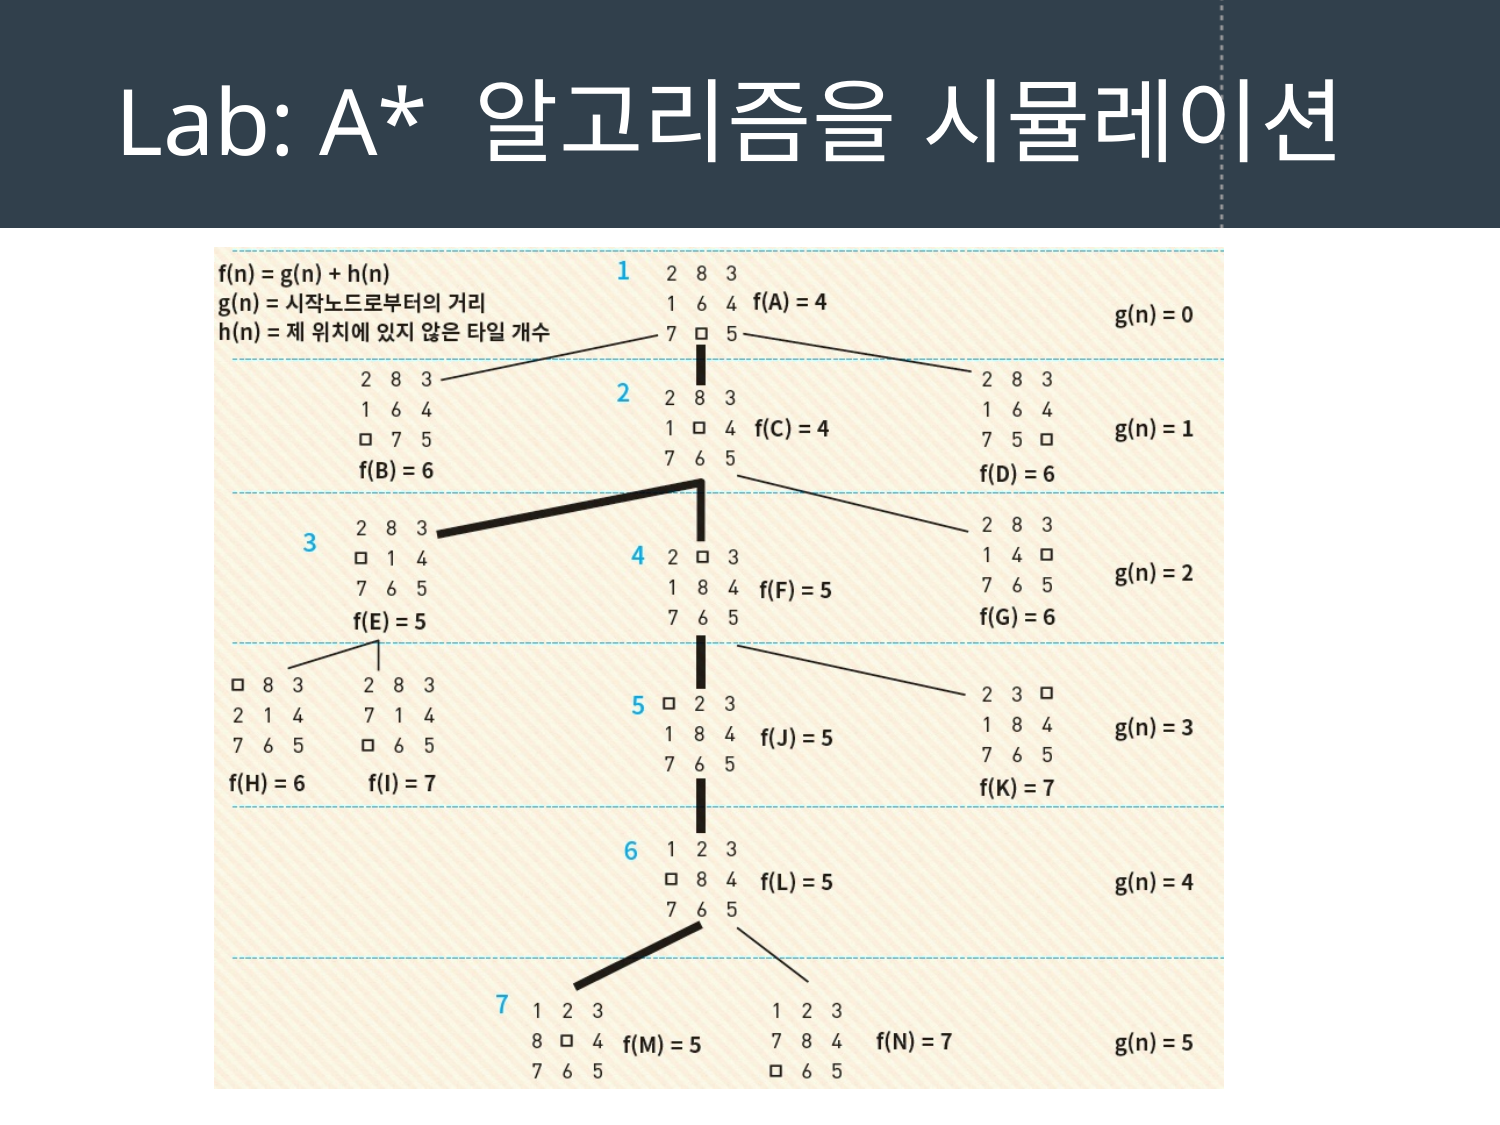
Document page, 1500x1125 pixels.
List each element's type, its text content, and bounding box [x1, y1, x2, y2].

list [213, 247, 1224, 1090]
picture [0, 0, 1500, 228]
title Lab: A* 알고리즘을 시뮬레이션 [100, 37, 1438, 200]
